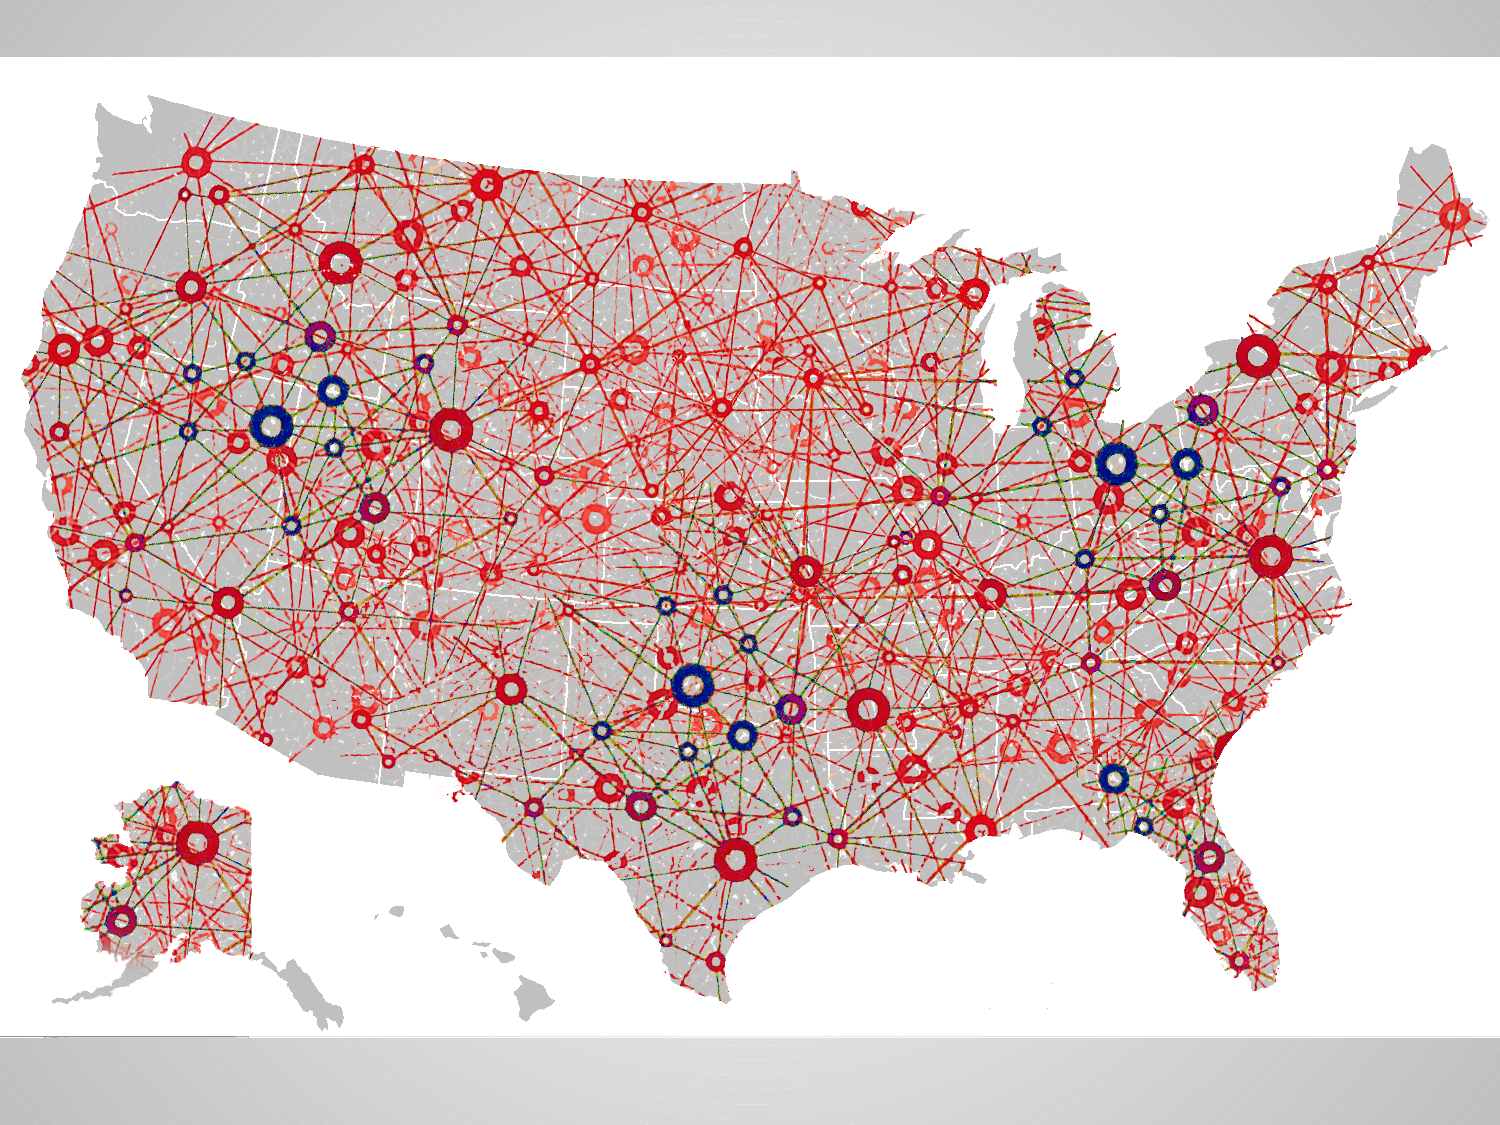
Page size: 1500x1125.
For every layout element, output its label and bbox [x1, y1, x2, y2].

picture [0, 57, 1500, 1038]
